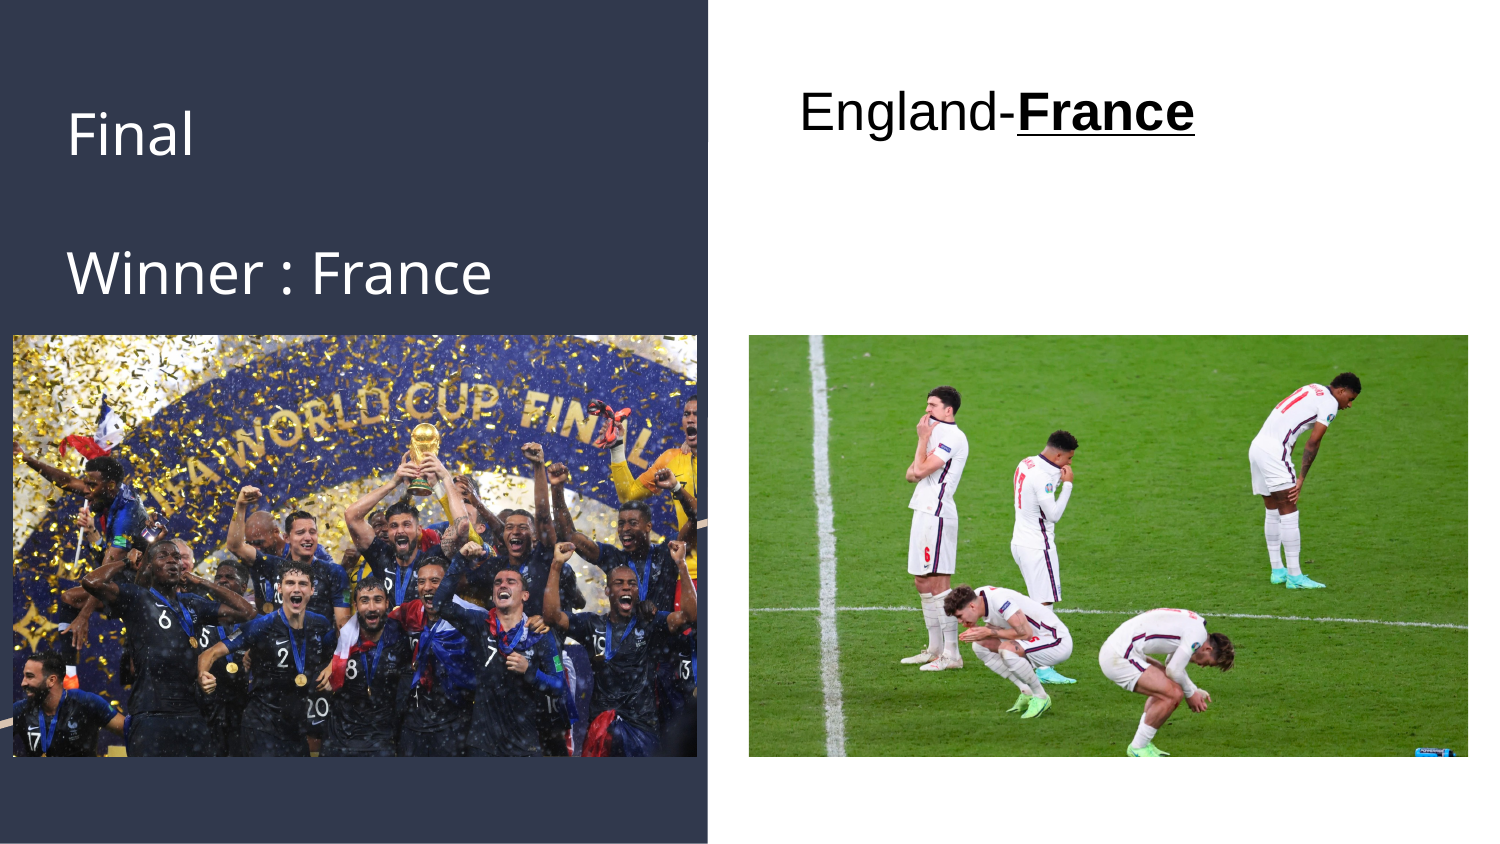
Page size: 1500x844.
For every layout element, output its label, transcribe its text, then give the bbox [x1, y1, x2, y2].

picture [748, 334, 1469, 758]
picture [13, 334, 698, 758]
list England-France [784, 51, 1469, 334]
title Final Winner : France [51, 82, 660, 333]
